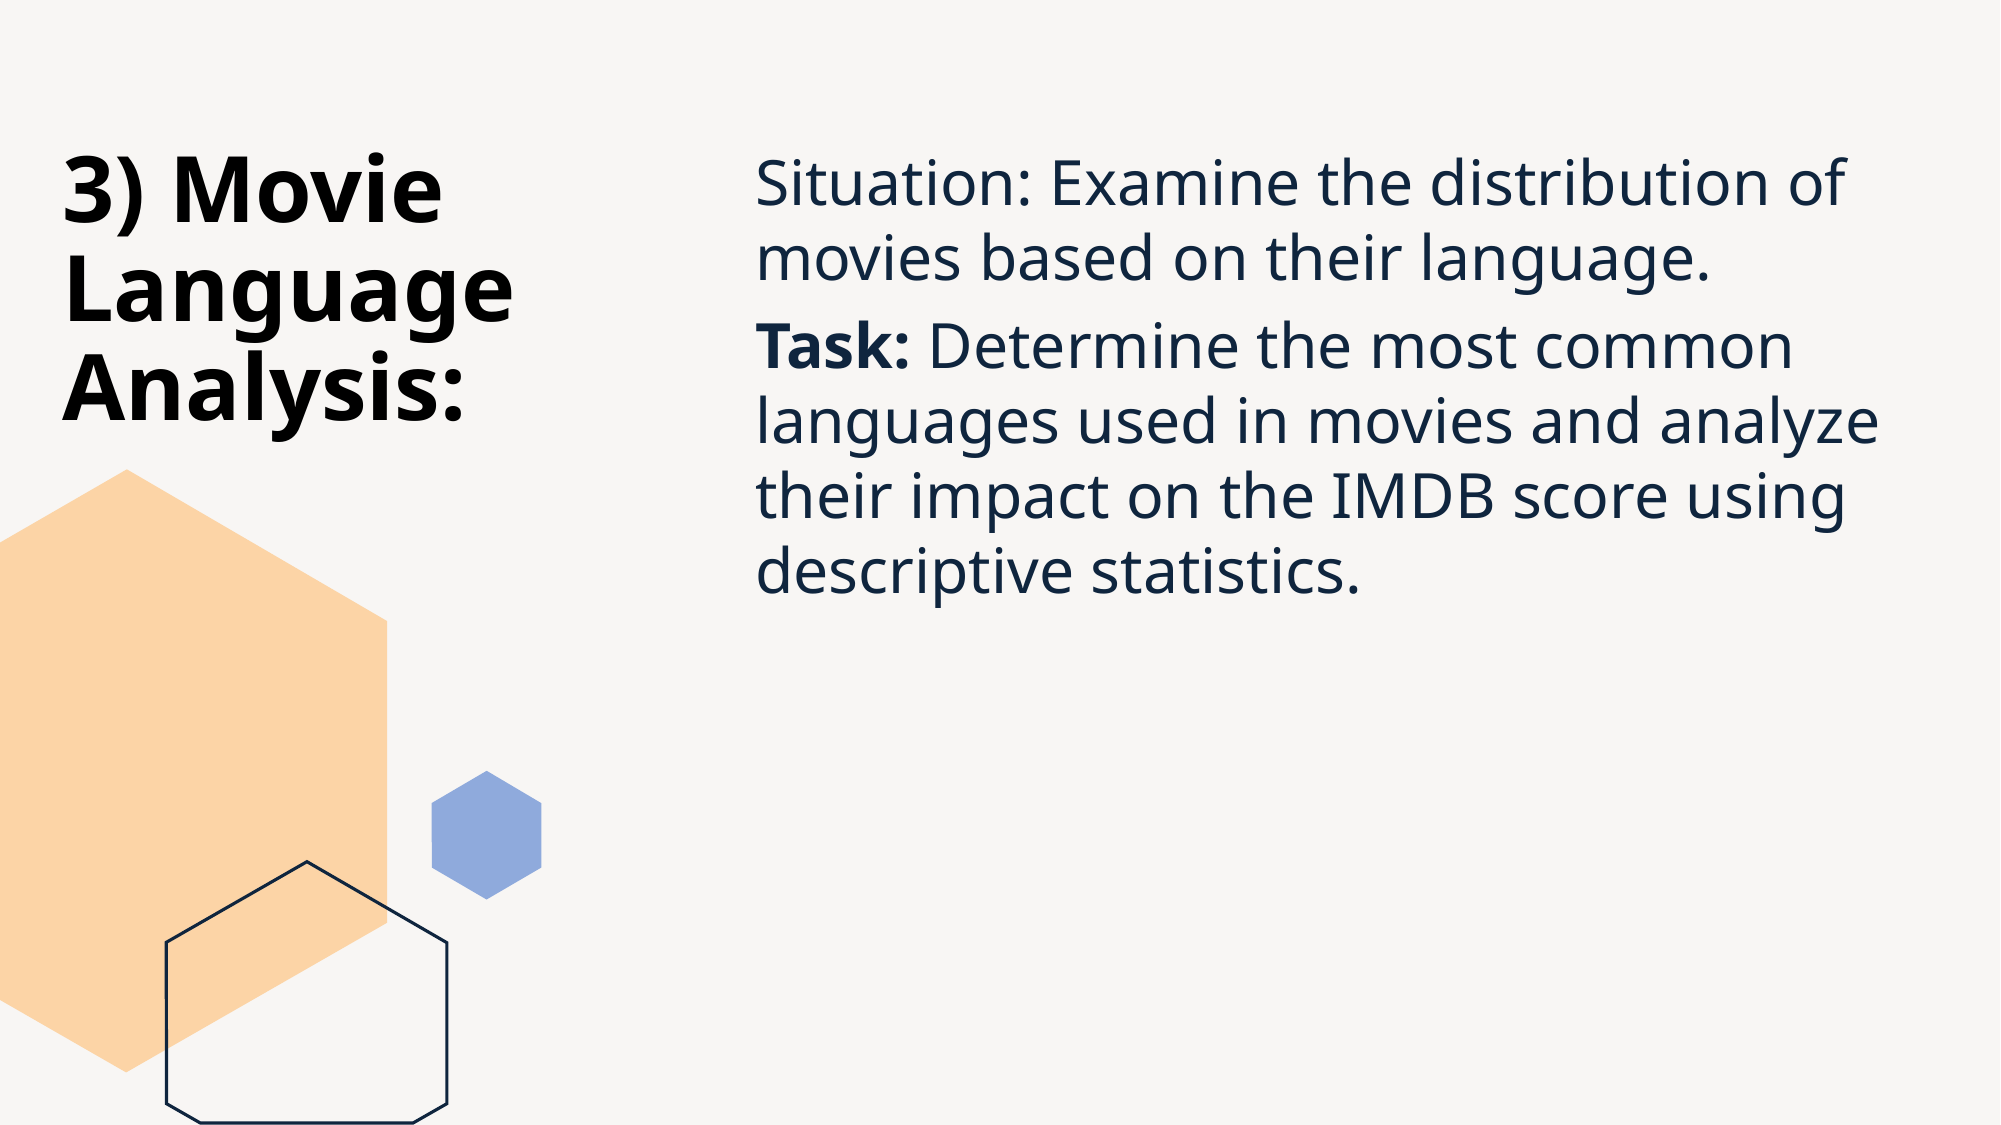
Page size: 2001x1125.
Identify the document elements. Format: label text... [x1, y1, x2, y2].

list Situation: Examine the distribution of movies based on their language. Task: Determine the most common languages used in movies and analyze their impact on the IMDB score using descriptive statistics. [740, 135, 1953, 837]
title 3) Movie Language Analysis: [47, 135, 740, 510]
